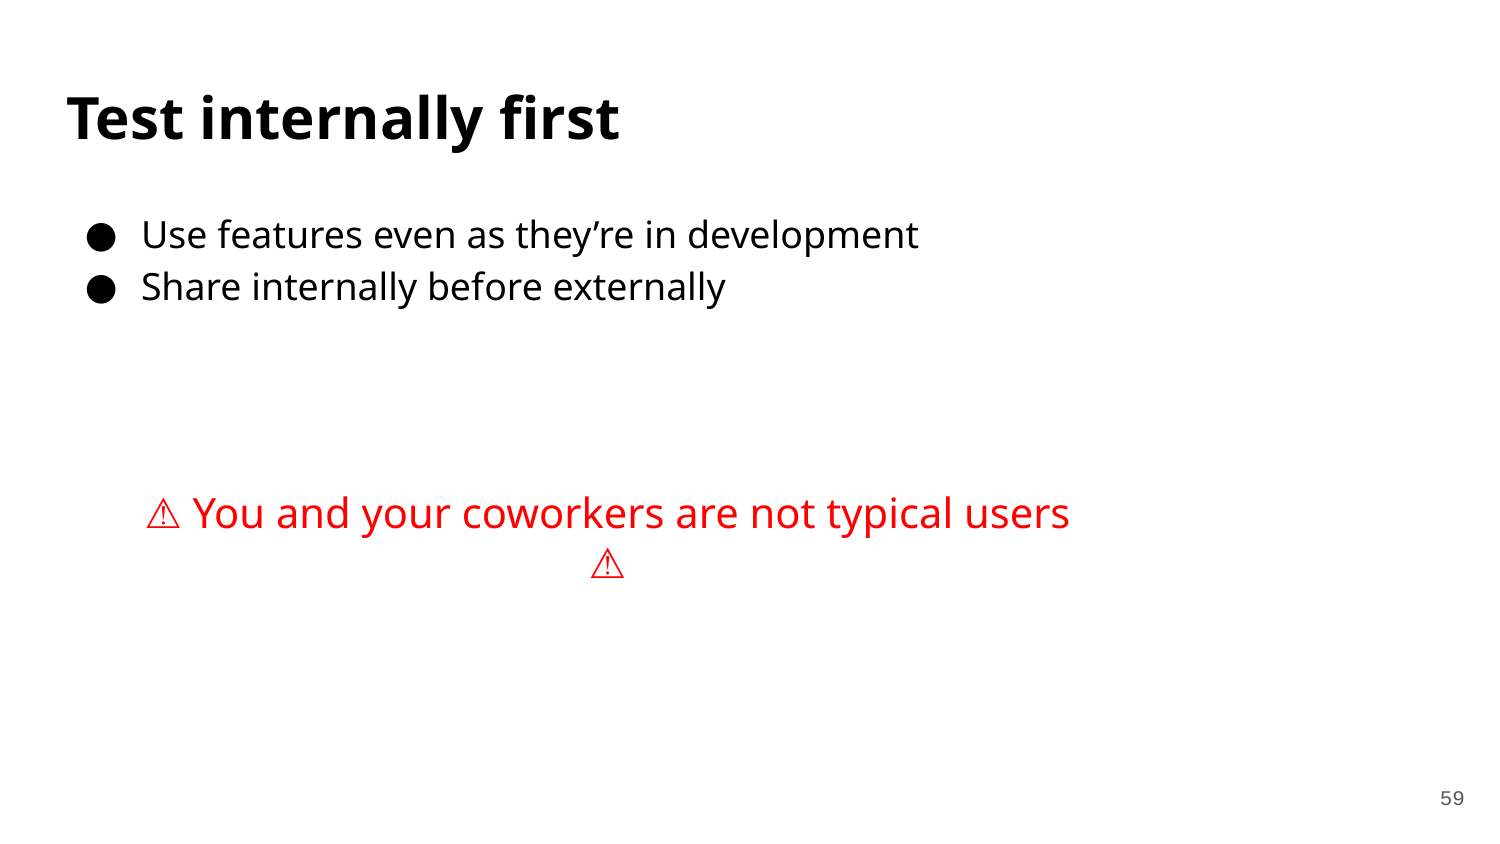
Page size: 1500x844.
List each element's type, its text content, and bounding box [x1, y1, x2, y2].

text_box ⚠ You and your coworkers are not typical users ⚠ [125, 472, 1090, 603]
slide_number ‹#› [1389, 764, 1480, 830]
list Use features even as they’re in development Share internally before externally [51, 189, 1449, 750]
title Test internally first [51, 66, 1449, 161]
